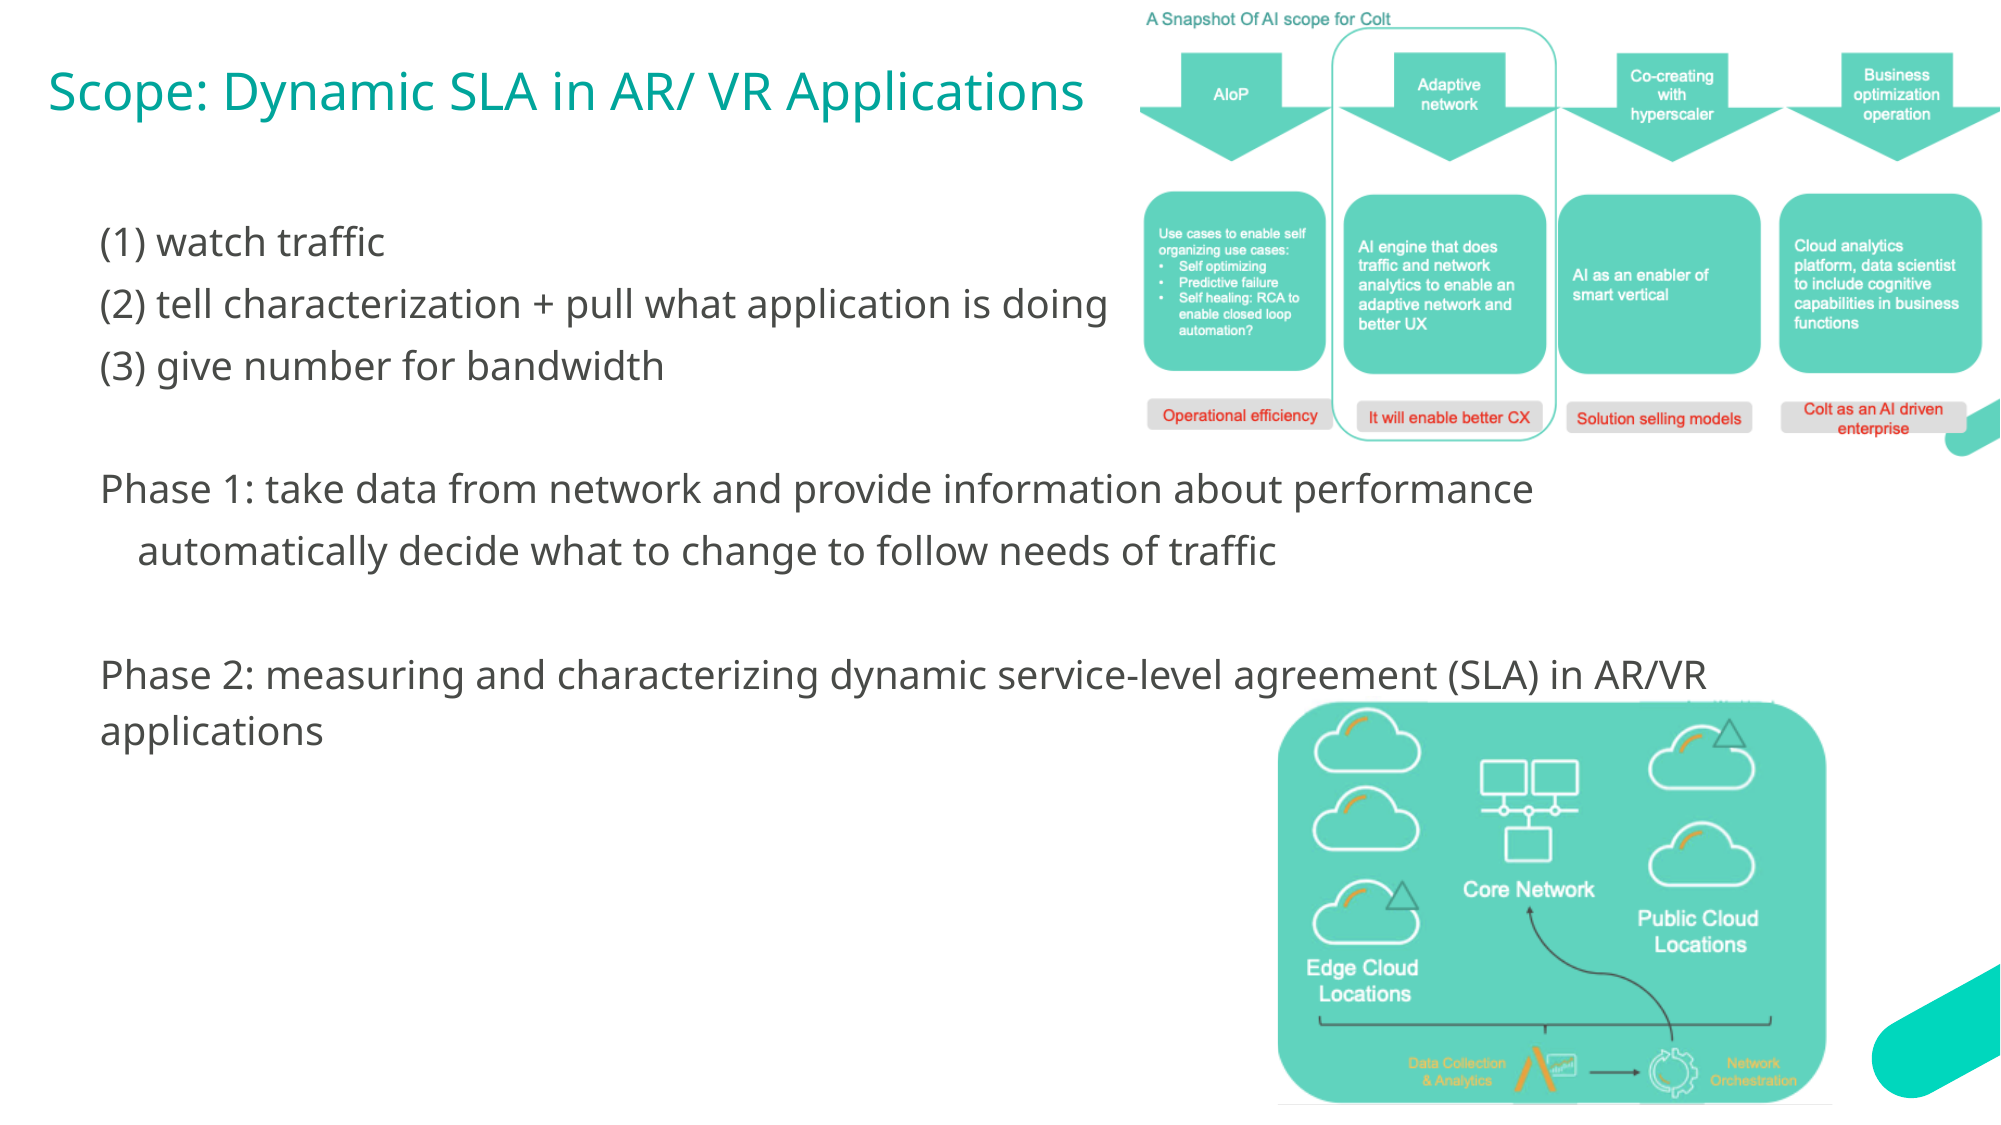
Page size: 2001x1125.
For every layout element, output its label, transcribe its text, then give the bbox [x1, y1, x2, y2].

list (1) watch traffic (2) tell characterization + pull what application is doing (3) give number for bandwidth Phase 1: take data from network and provide information about performance automatically decide what to change to follow needs of traffic Phase 2: measuring and characterizing dynamic service-level agreement (SLA) in AR/VR applications [99, 208, 1900, 1065]
picture [1139, 0, 2000, 458]
title Scope: Dynamic SLA in AR/ VR Applications [48, 66, 1134, 133]
picture [1277, 695, 1833, 1106]
